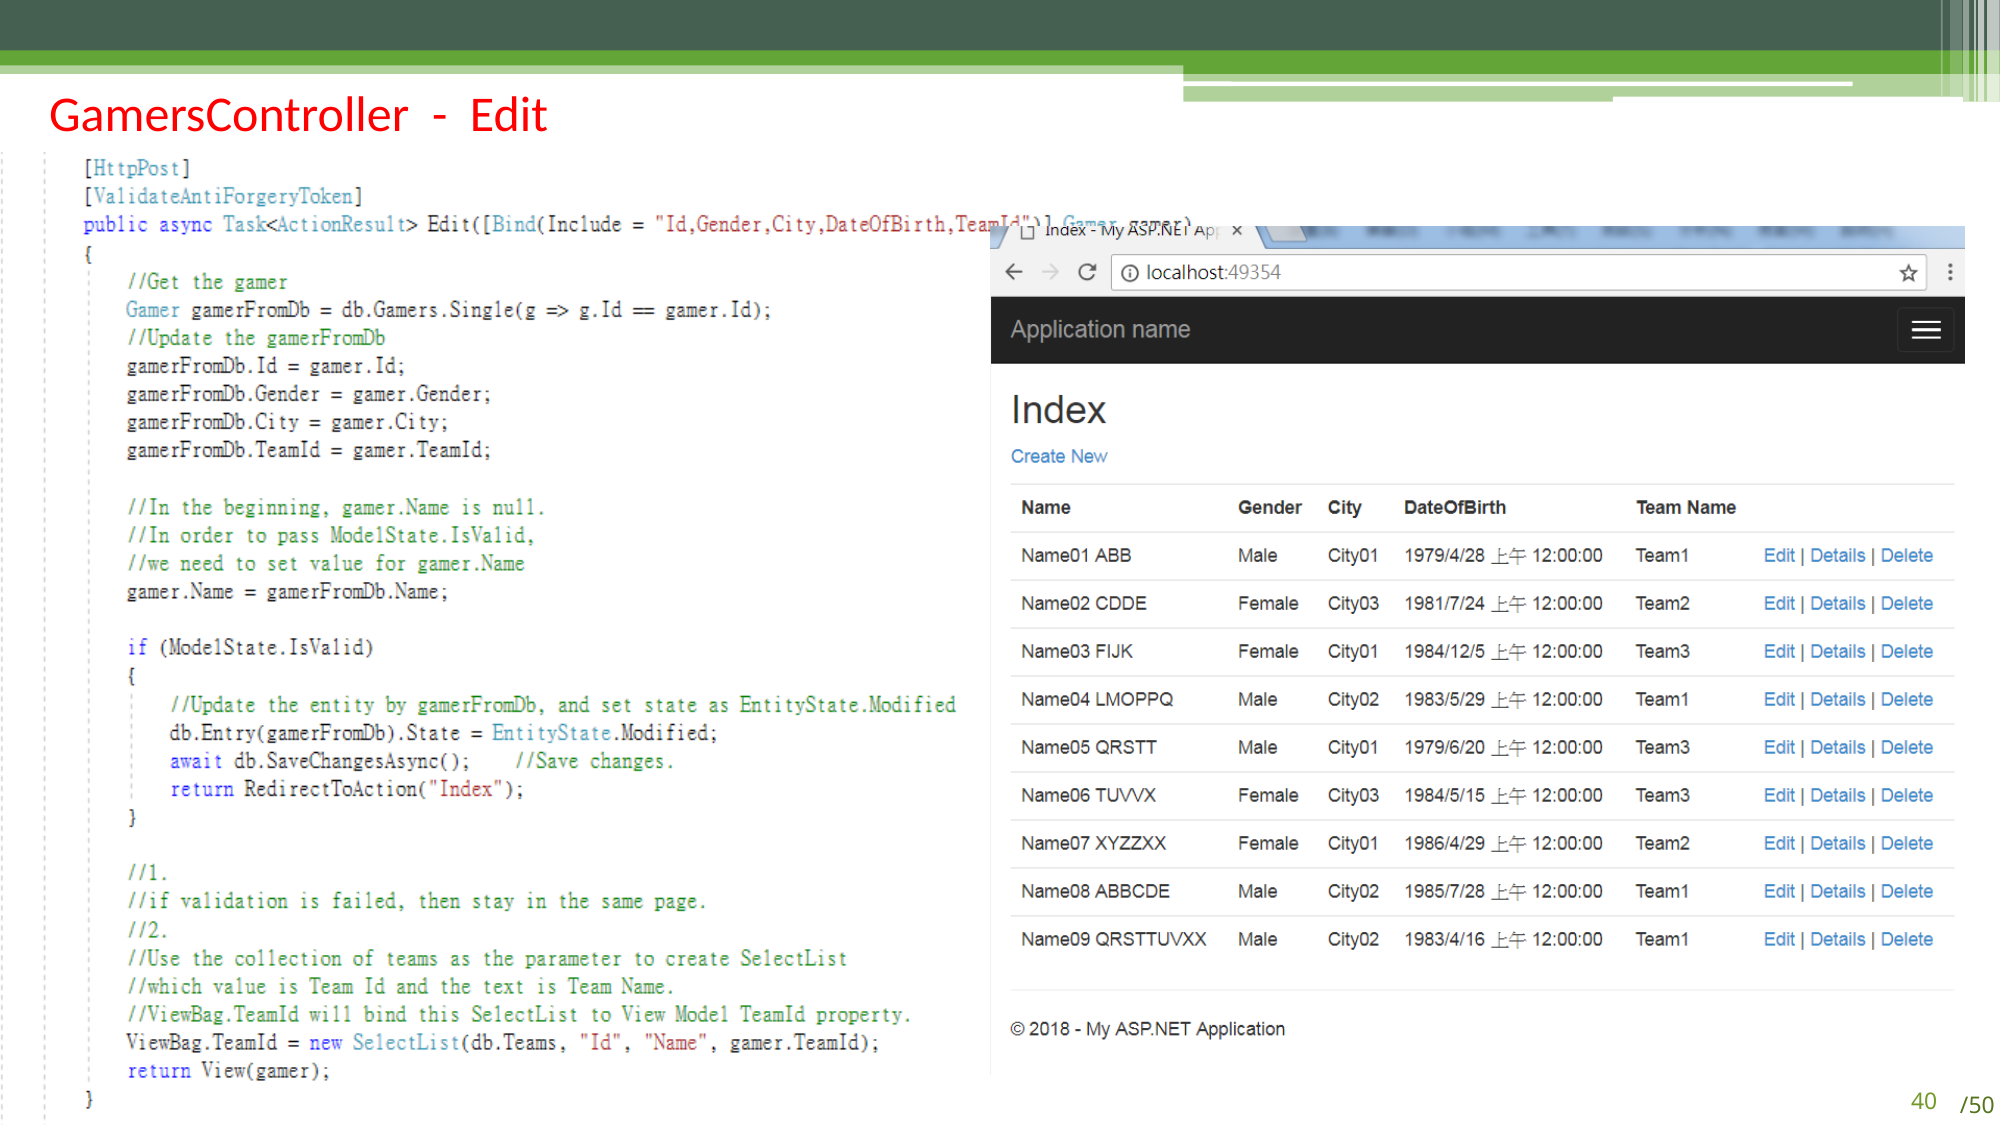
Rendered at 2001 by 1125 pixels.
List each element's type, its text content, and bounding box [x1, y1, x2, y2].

slide_number 39 [1785, 1075, 1953, 1125]
footer /50 [1953, 1083, 2000, 1124]
text_box GamersController - Edit [34, 73, 563, 149]
picture [0, 152, 1965, 1125]
